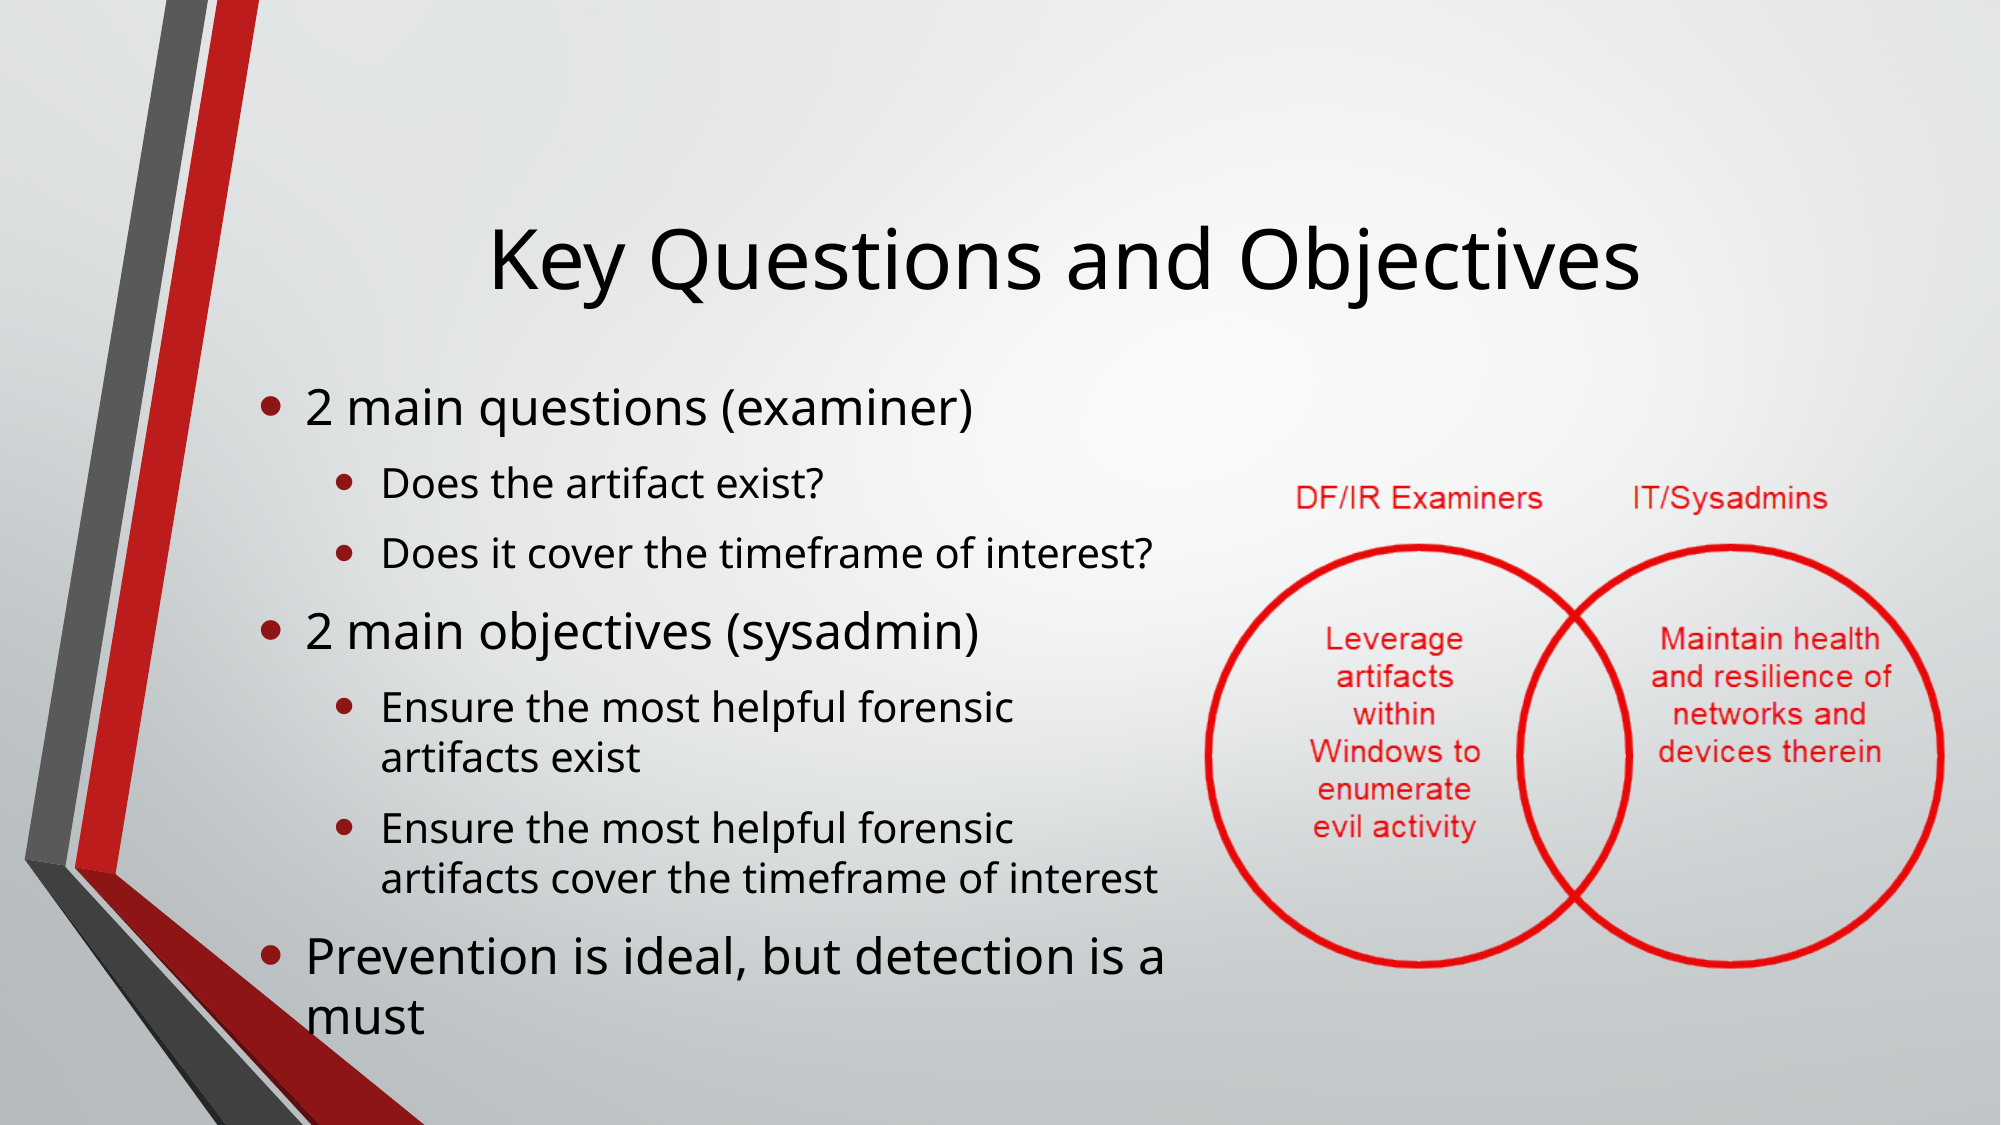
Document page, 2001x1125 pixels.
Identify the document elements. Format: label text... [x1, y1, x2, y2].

title Key Questions and Objectives [243, 112, 1887, 400]
list 2 main questions (examiner) Does the artifact exist? Does it cover the timeframe of interest? 2 main objectives (sysadmin) Ensure the most helpful forensic artifacts exist Ensure the most helpful forensic artifacts cover the timeframe of interest Prevention is ideal, but detection is a must [243, 350, 1190, 1070]
picture [1178, 431, 1975, 989]
